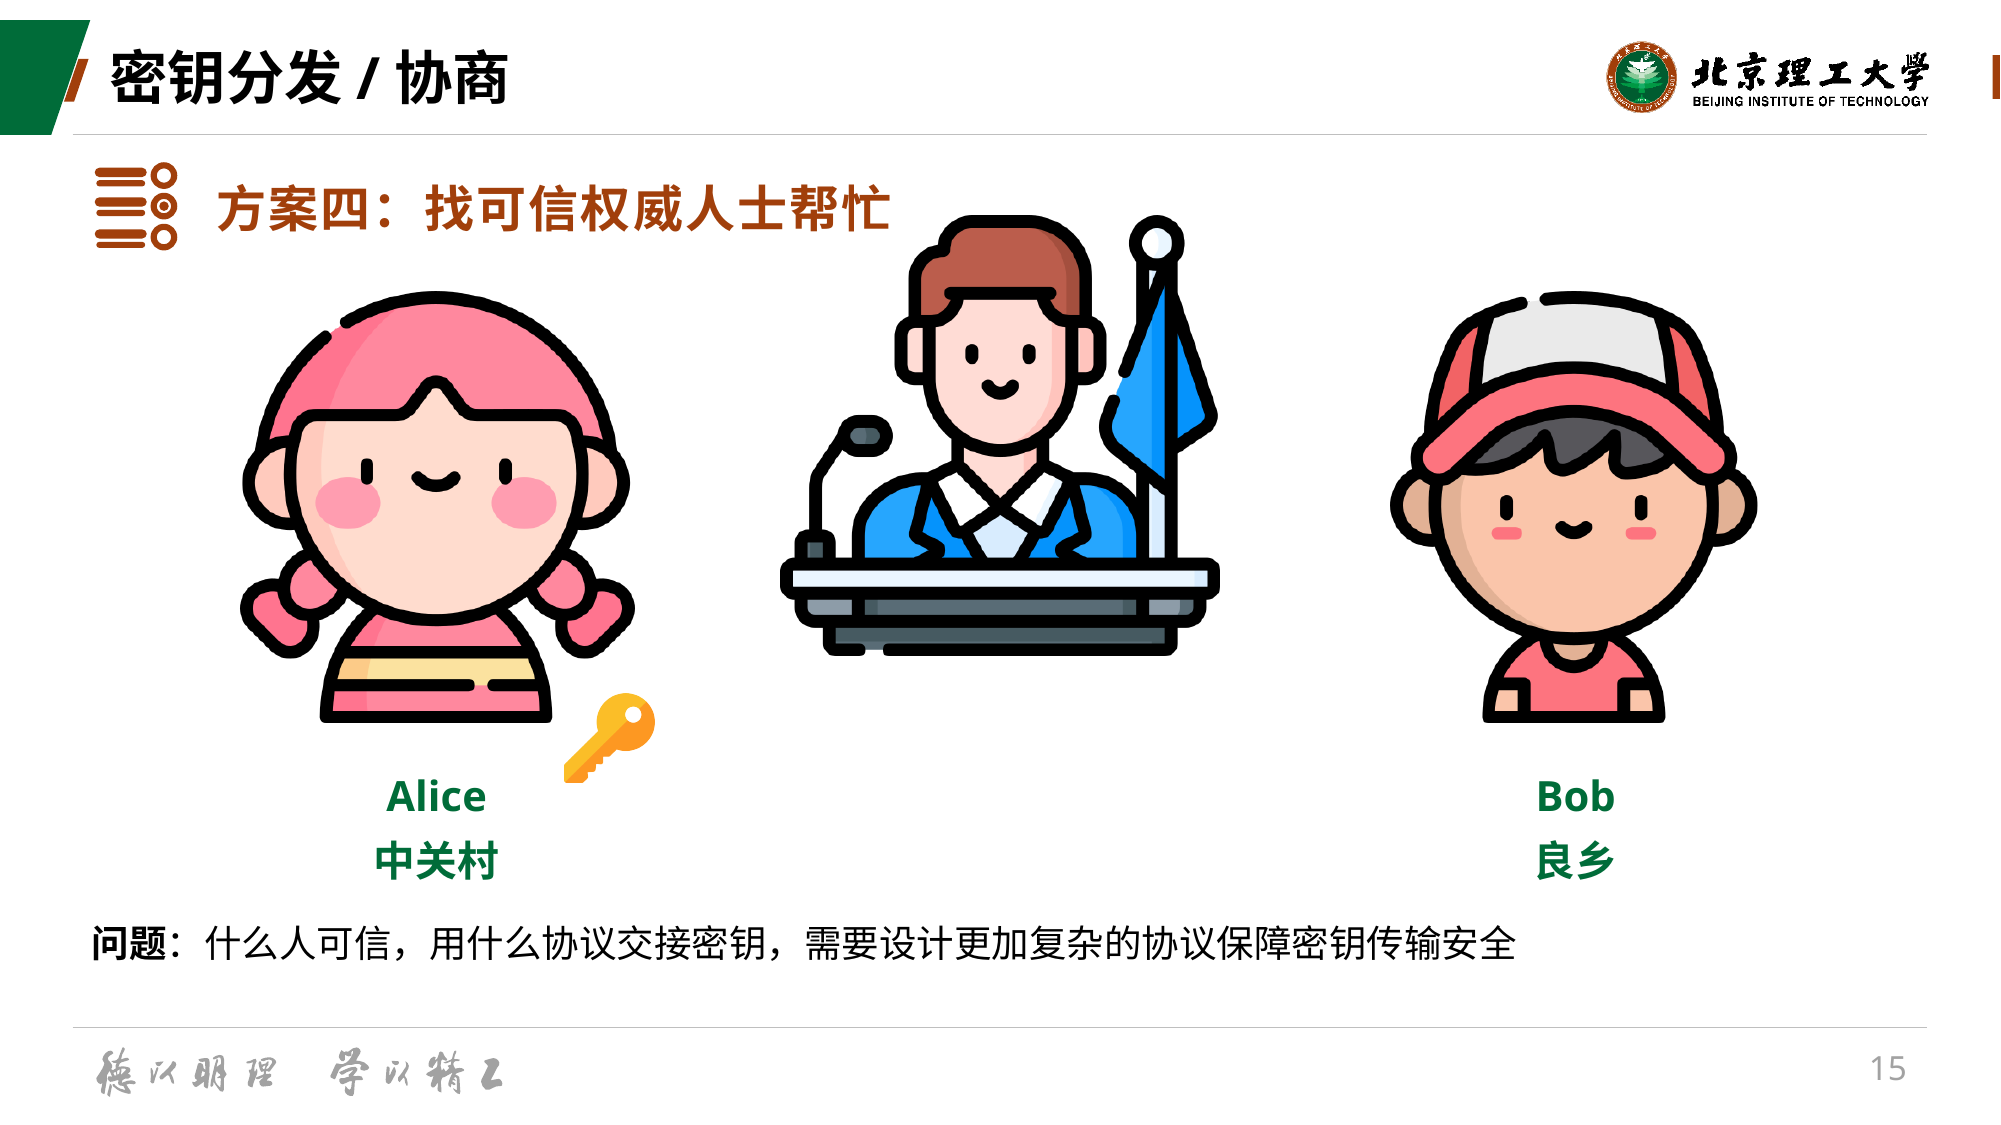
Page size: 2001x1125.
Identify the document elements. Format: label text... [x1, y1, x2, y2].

picture [221, 291, 655, 783]
text_box 问题：什么人可信，用什么协议交接密钥，需要设计更加复杂的协议保障密钥传输安全 [77, 912, 1870, 973]
picture [779, 215, 1220, 656]
picture [1606, 41, 1929, 113]
text_box Bob 良乡 [1447, 747, 1704, 892]
picture [1357, 291, 1790, 723]
title 密钥分发/协商 [94, 40, 1513, 120]
text_box 方案四：找可信权威人士帮忙 [201, 166, 1144, 249]
text_box Alice 中关村 [308, 747, 565, 892]
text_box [94, 162, 176, 249]
